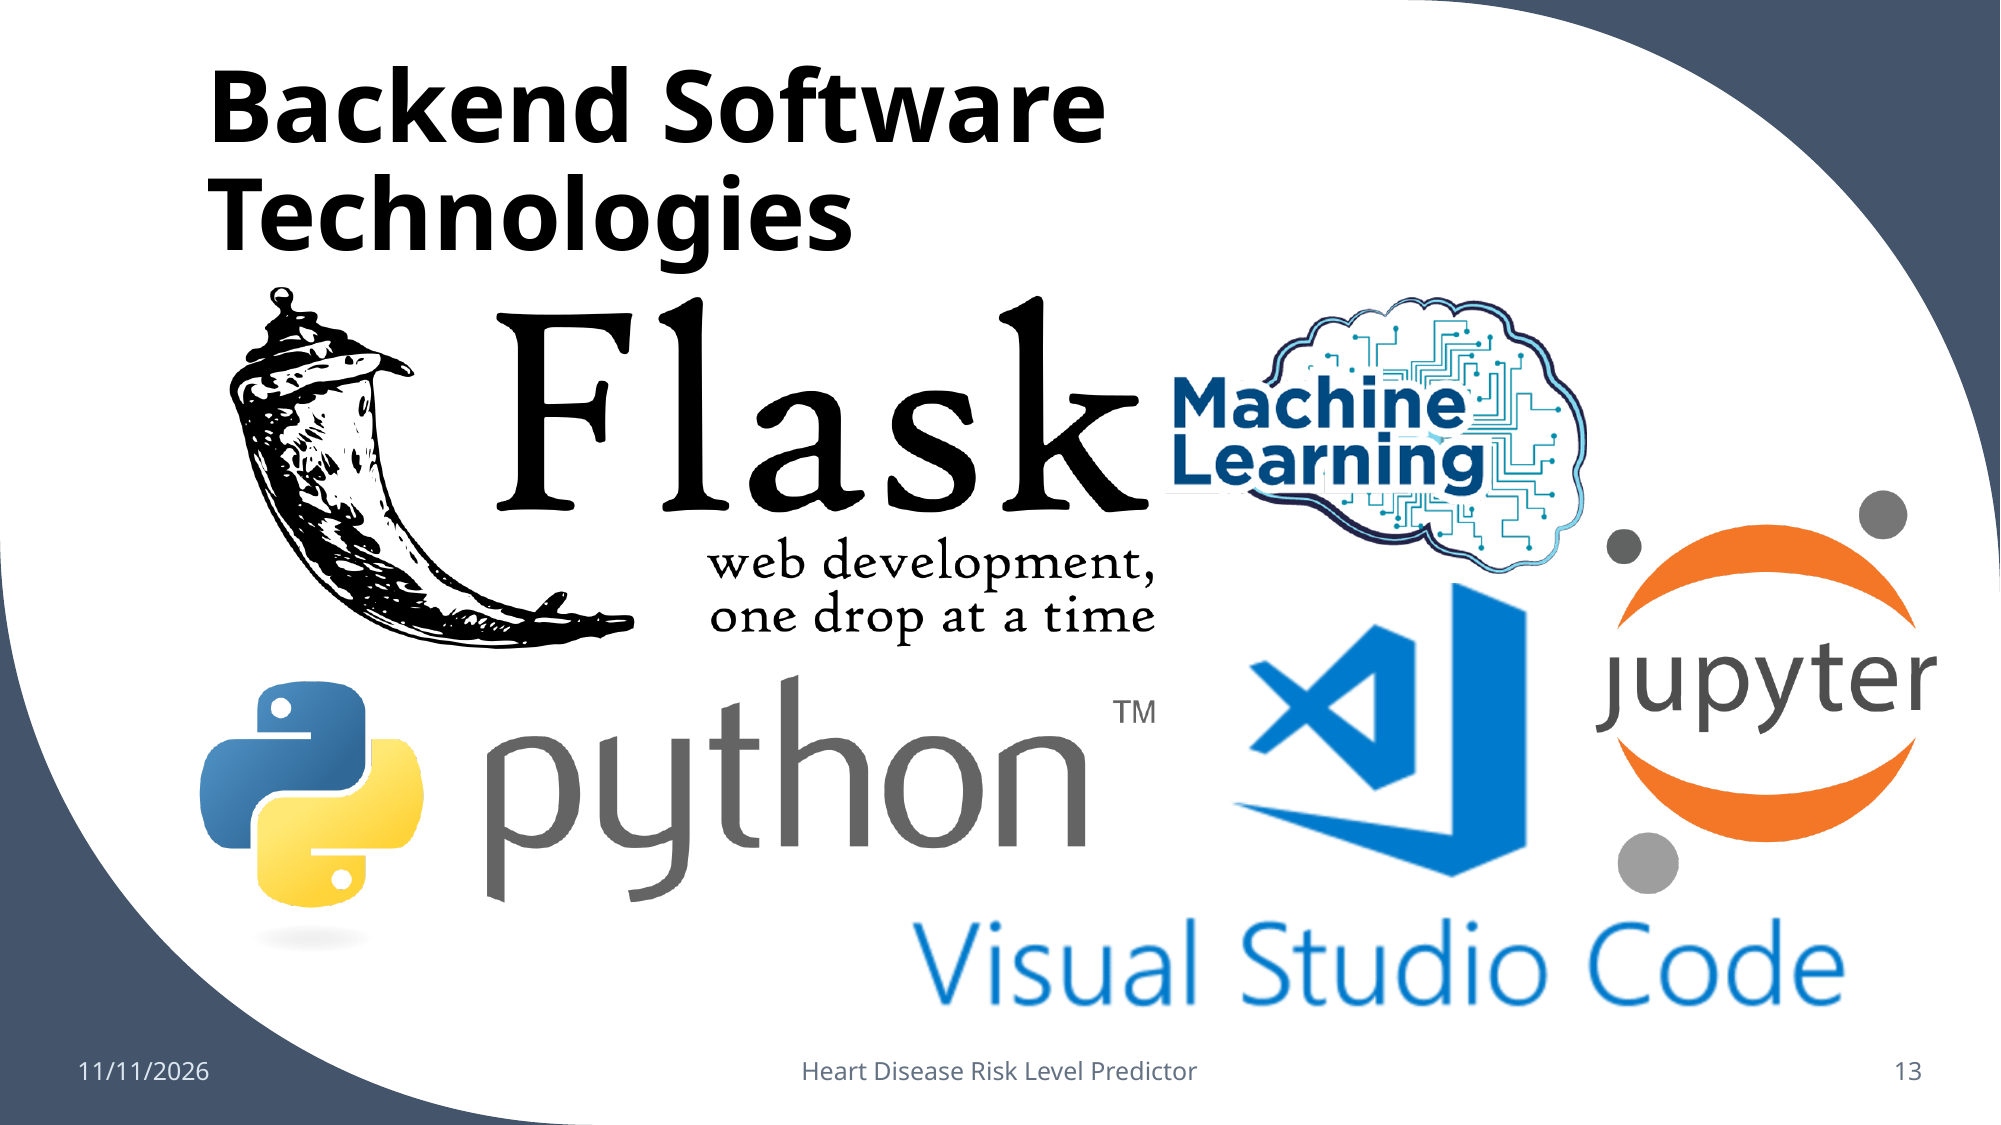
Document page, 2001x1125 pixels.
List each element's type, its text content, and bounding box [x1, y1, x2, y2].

title Backend Software Technologies [191, 62, 1796, 280]
footer Heart Disease Risk Level Predictor [662, 1042, 1338, 1103]
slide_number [62, 1042, 342, 1103]
slide_number 13 [1665, 1042, 1938, 1103]
picture [188, 275, 1951, 1065]
